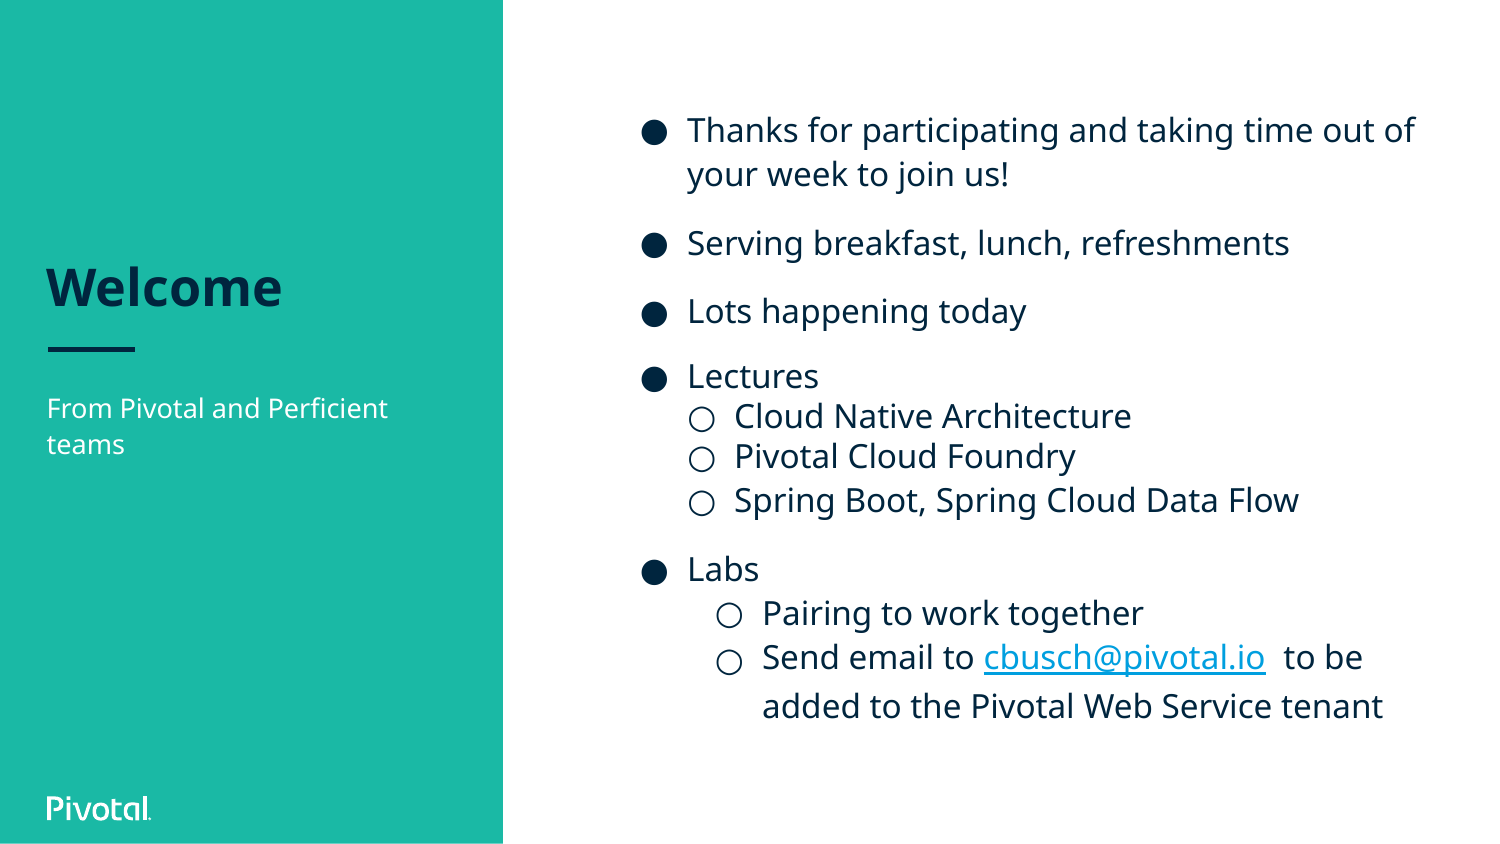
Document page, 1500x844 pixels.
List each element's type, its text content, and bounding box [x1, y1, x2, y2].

list Thanks for participating and taking time out of your week to join us! Serving breakfast, lunch, refreshments Lots happening today Lectures Cloud Native Architecture Pivotal Cloud Foundry Spring Boot, Spring Cloud Data Flow Labs Pairing to work together Send email to cbusch@pivotal.io to be added to the Pivotal Web Service tenant [625, 90, 1453, 767]
title Welcome [31, 90, 484, 332]
subtitle From Pivotal and Perficient teams [31, 373, 484, 619]
